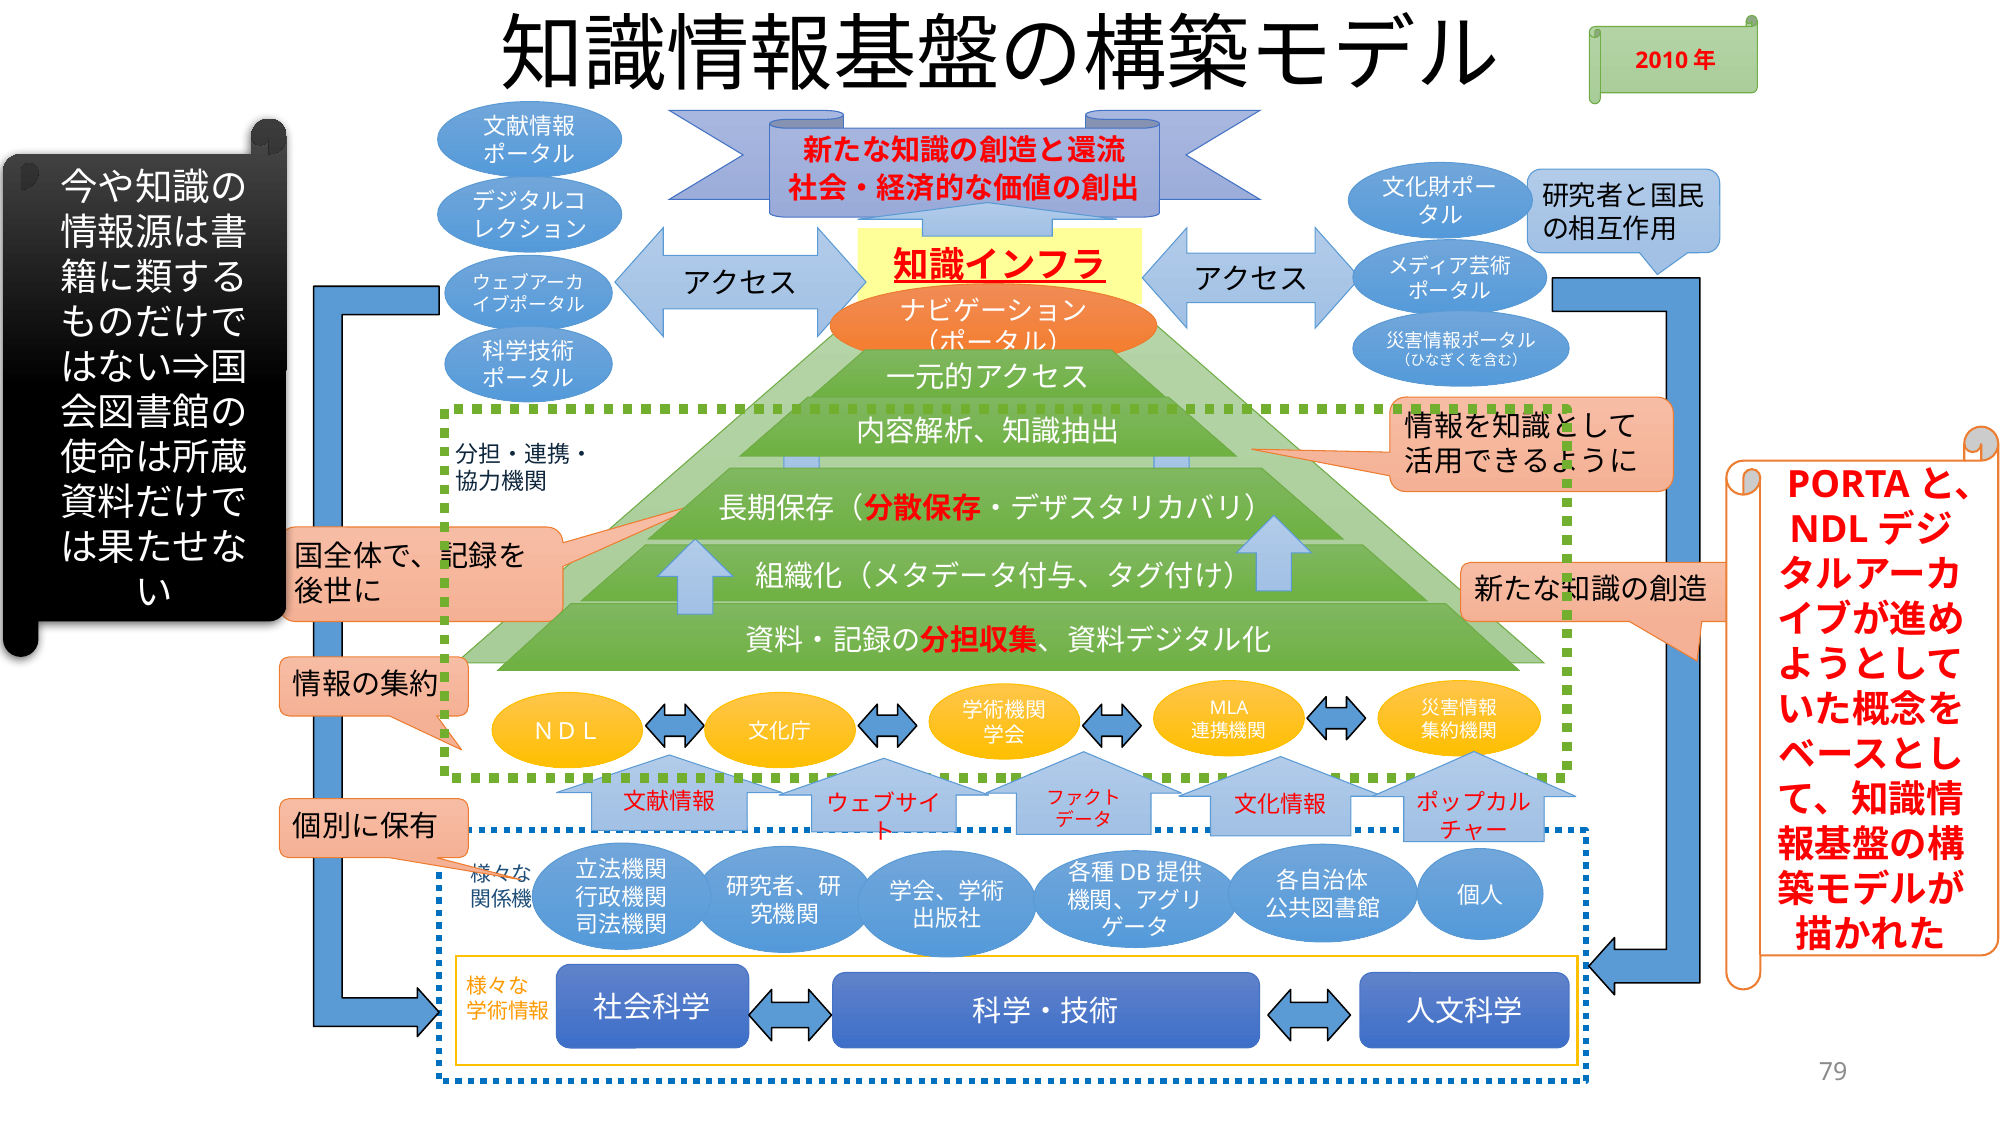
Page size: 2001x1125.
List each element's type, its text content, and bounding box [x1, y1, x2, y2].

text_box デジタルコレクション [437, 175, 623, 253]
text_box [1267, 989, 1351, 1041]
title 知識情報基盤の構築モデル [0, 0, 2000, 114]
text_box 情報の集約 [278, 656, 444, 743]
text_box [1082, 704, 1142, 748]
text_box 文献情報ポータル [437, 101, 623, 177]
text_box 研究者、研究機関 [702, 845, 867, 953]
text_box 新たな知識の創造 [1567, 561, 1725, 662]
text_box アクセス [614, 226, 867, 338]
text_box 様々な 関係機関 [439, 830, 1586, 1082]
text_box 個人 [1416, 848, 1544, 940]
text_box 内容解析、知識抽出 [794, 396, 1182, 408]
slide_number 79 [1412, 1042, 1863, 1103]
text_box 新たな知識の創造と還流 社会・経済的な価値の創出 [667, 109, 1262, 218]
text_box [313, 717, 343, 798]
text_box ナビゲーション （ポータル） [829, 283, 1158, 354]
text_box 科学技術ポータル [444, 325, 613, 403]
text_box 知識インフラ [857, 228, 1143, 304]
text_box [1552, 277, 1700, 561]
text_box [747, 334, 861, 408]
text_box アクセス [1141, 226, 1354, 330]
text_box 文献情報 [556, 778, 783, 831]
text_box 学会、学術出版社 [857, 850, 1036, 958]
text_box 個別に保有 [278, 798, 522, 881]
text_box 情報を知識として活用できるように [1390, 396, 1674, 493]
text_box [1307, 696, 1366, 740]
text_box [313, 623, 343, 656]
text_box 研究者と国民の相互作用 [1526, 168, 1721, 276]
text_box ファクト データ [985, 751, 1182, 835]
footer [662, 1042, 1338, 1103]
text_box ウェブサイト [778, 757, 990, 833]
text_box [858, 704, 917, 748]
text_box 今や知識の情報源は書籍に類するものだけではない⇒国会図書館の使命は所蔵資料だけでは果たせない [2, 118, 287, 657]
text_box [857, 202, 1118, 237]
text_box [313, 859, 440, 1037]
text_box 文化財ポータル [1347, 161, 1534, 239]
text_box PORTAと、NDLデジタルアーカイブが進めようとしていた概念をベースとして、知識情報基盤の構築モデルが描かれた [1725, 425, 2000, 991]
text_box 立法機関 行政機関 司法機関 [531, 842, 712, 950]
text_box 文化庁 [704, 691, 857, 769]
text_box 文化情報 [1178, 755, 1376, 837]
text_box 学術機関 学会 [928, 683, 1081, 760]
text_box 各種DB提供機関、アグリゲータ [1032, 850, 1234, 949]
text_box 災害情報ポータル （ひなぎくを含む） [1352, 310, 1570, 387]
text_box [645, 704, 704, 748]
text_box 国全体で、記録を後世に [289, 526, 444, 623]
text_box メディア芸術ポータル [1352, 239, 1548, 313]
text_box [1588, 645, 1700, 995]
text_box 各自治体 公共図書館 [1227, 843, 1417, 943]
text_box 分担・連携・ 協力機関 [444, 408, 1567, 778]
text_box ウェブアーカイブポータル [444, 254, 613, 328]
text_box MLA 連携機関 [1153, 680, 1305, 757]
text_box ポップカルチャー [1380, 753, 1568, 840]
text_box 災害情報集約機関 [1377, 680, 1542, 757]
text_box [313, 286, 440, 526]
text_box [748, 989, 832, 1041]
text_box 一元的アクセス [811, 349, 1165, 396]
text_box ＮＤＬ [491, 691, 644, 769]
text_box [1118, 325, 1253, 408]
text_box 2010年 [1588, 14, 1758, 105]
